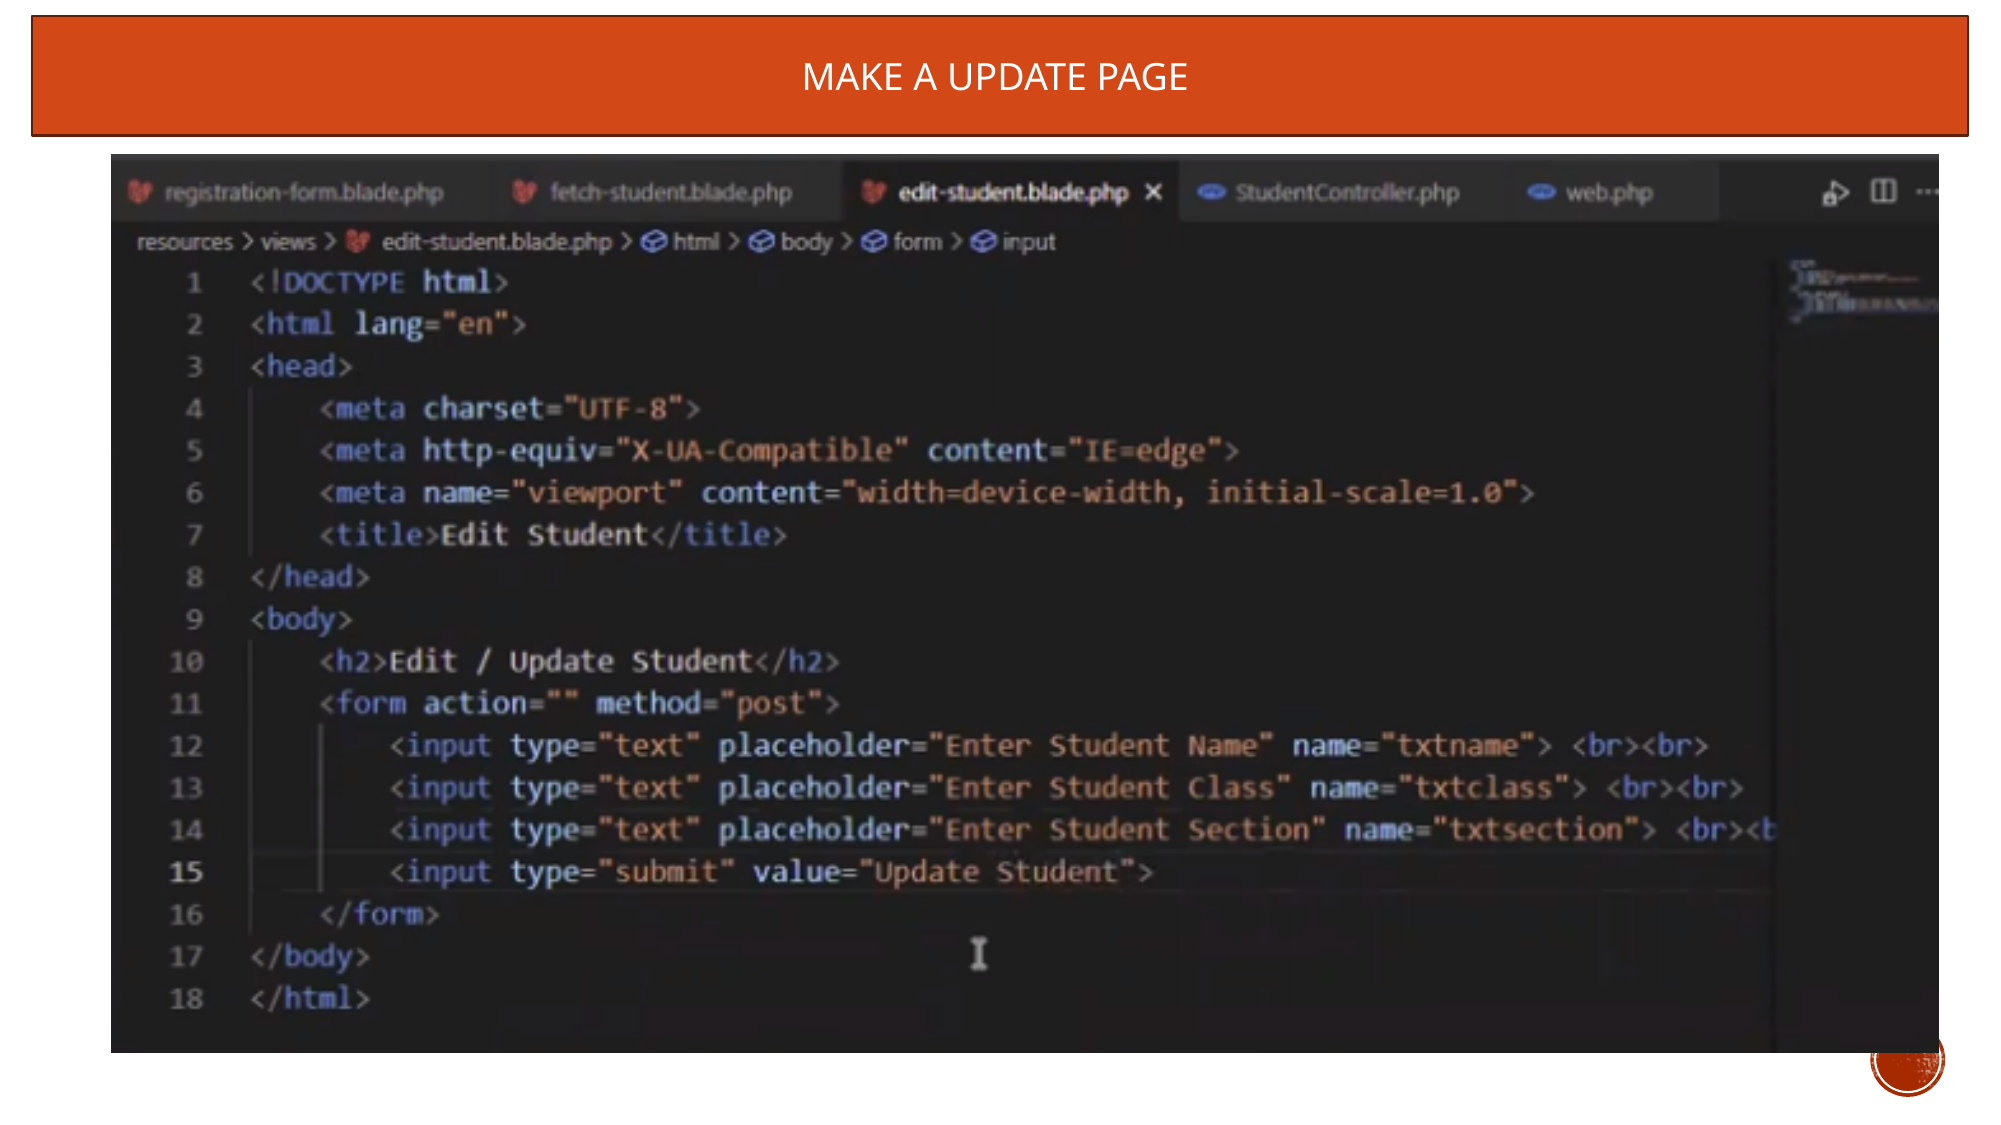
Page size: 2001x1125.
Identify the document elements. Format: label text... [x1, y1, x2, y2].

text_box MAKE A UPDATE PAGE [31, 15, 1969, 137]
picture [112, 154, 1938, 1050]
